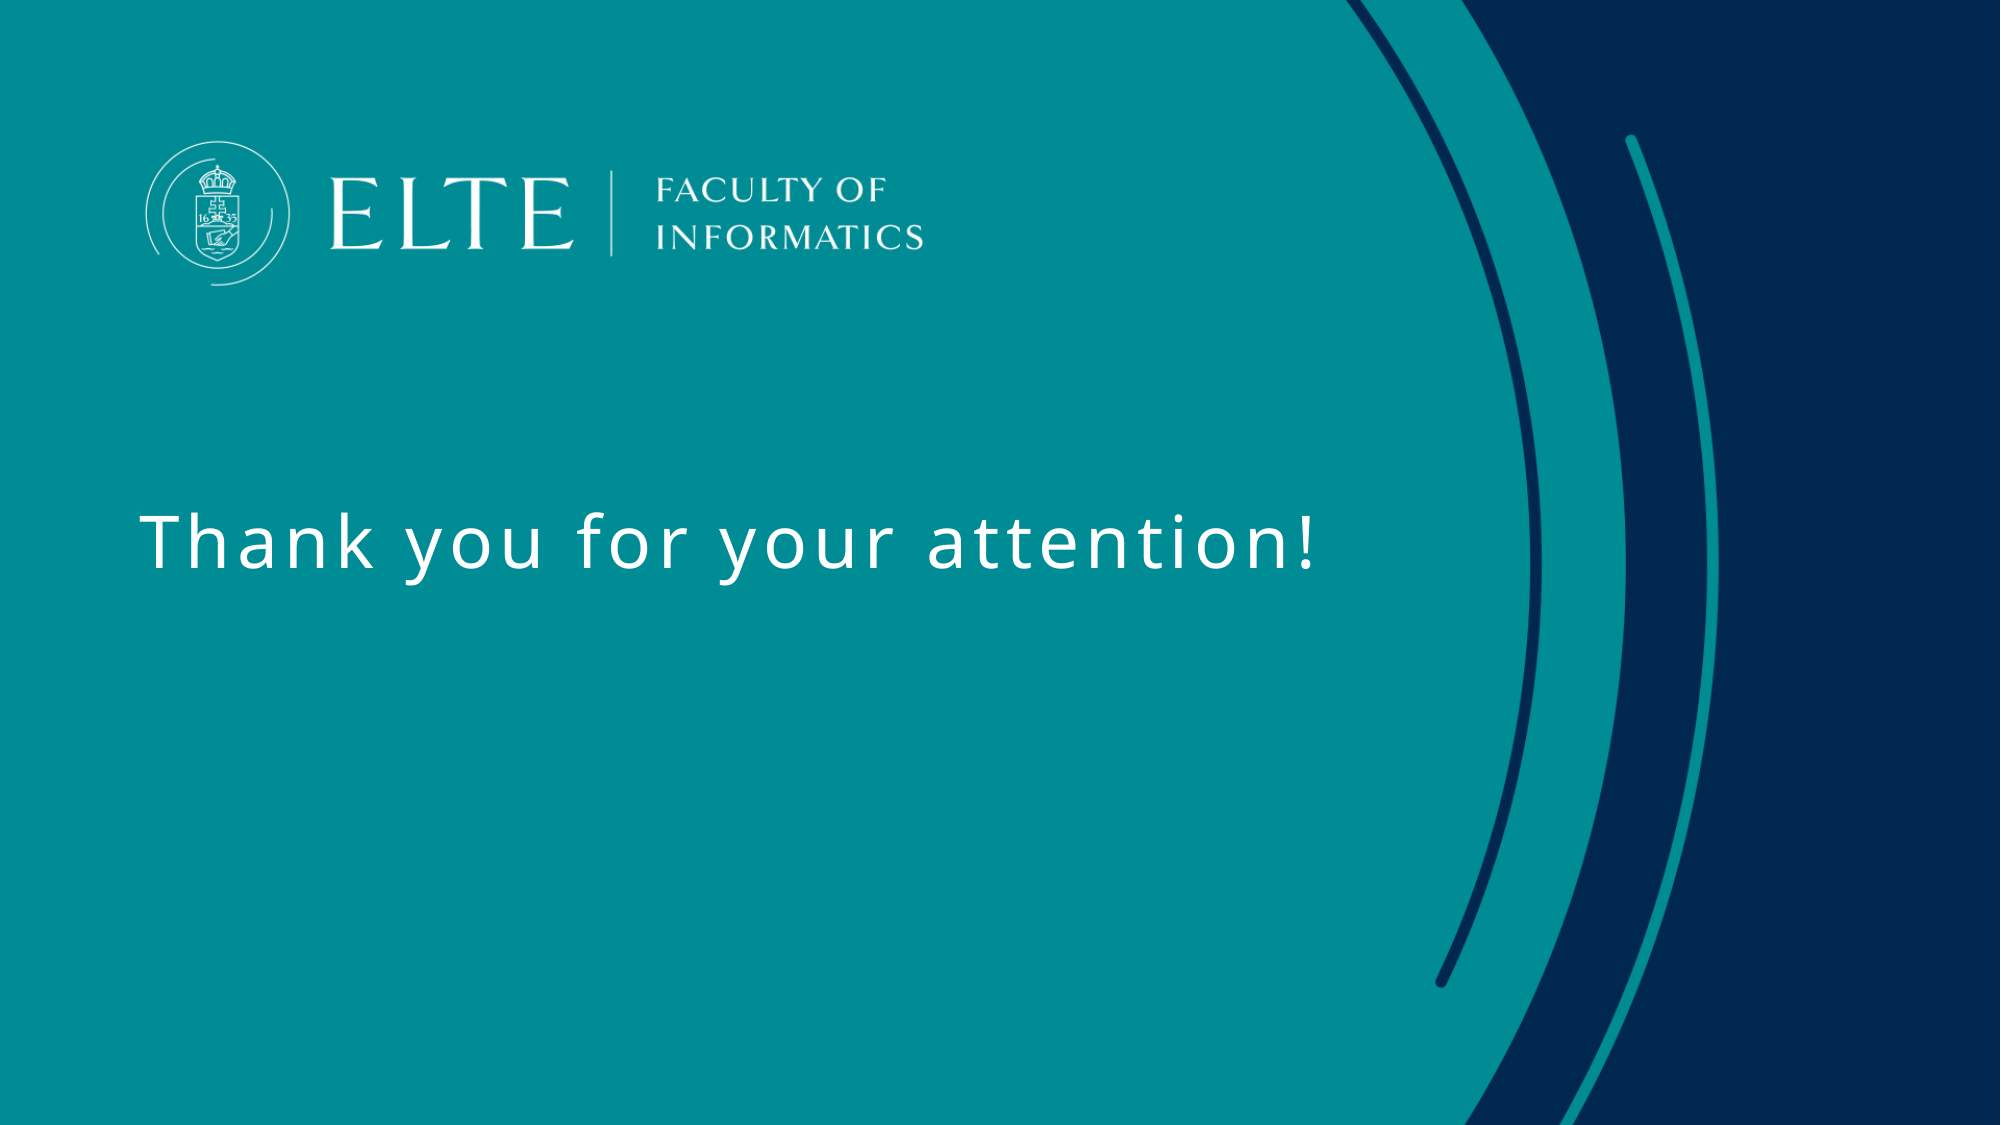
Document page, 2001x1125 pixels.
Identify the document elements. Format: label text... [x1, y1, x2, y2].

title Thank you for your attention! [124, 413, 1500, 592]
picture [0, 0, 2000, 1125]
